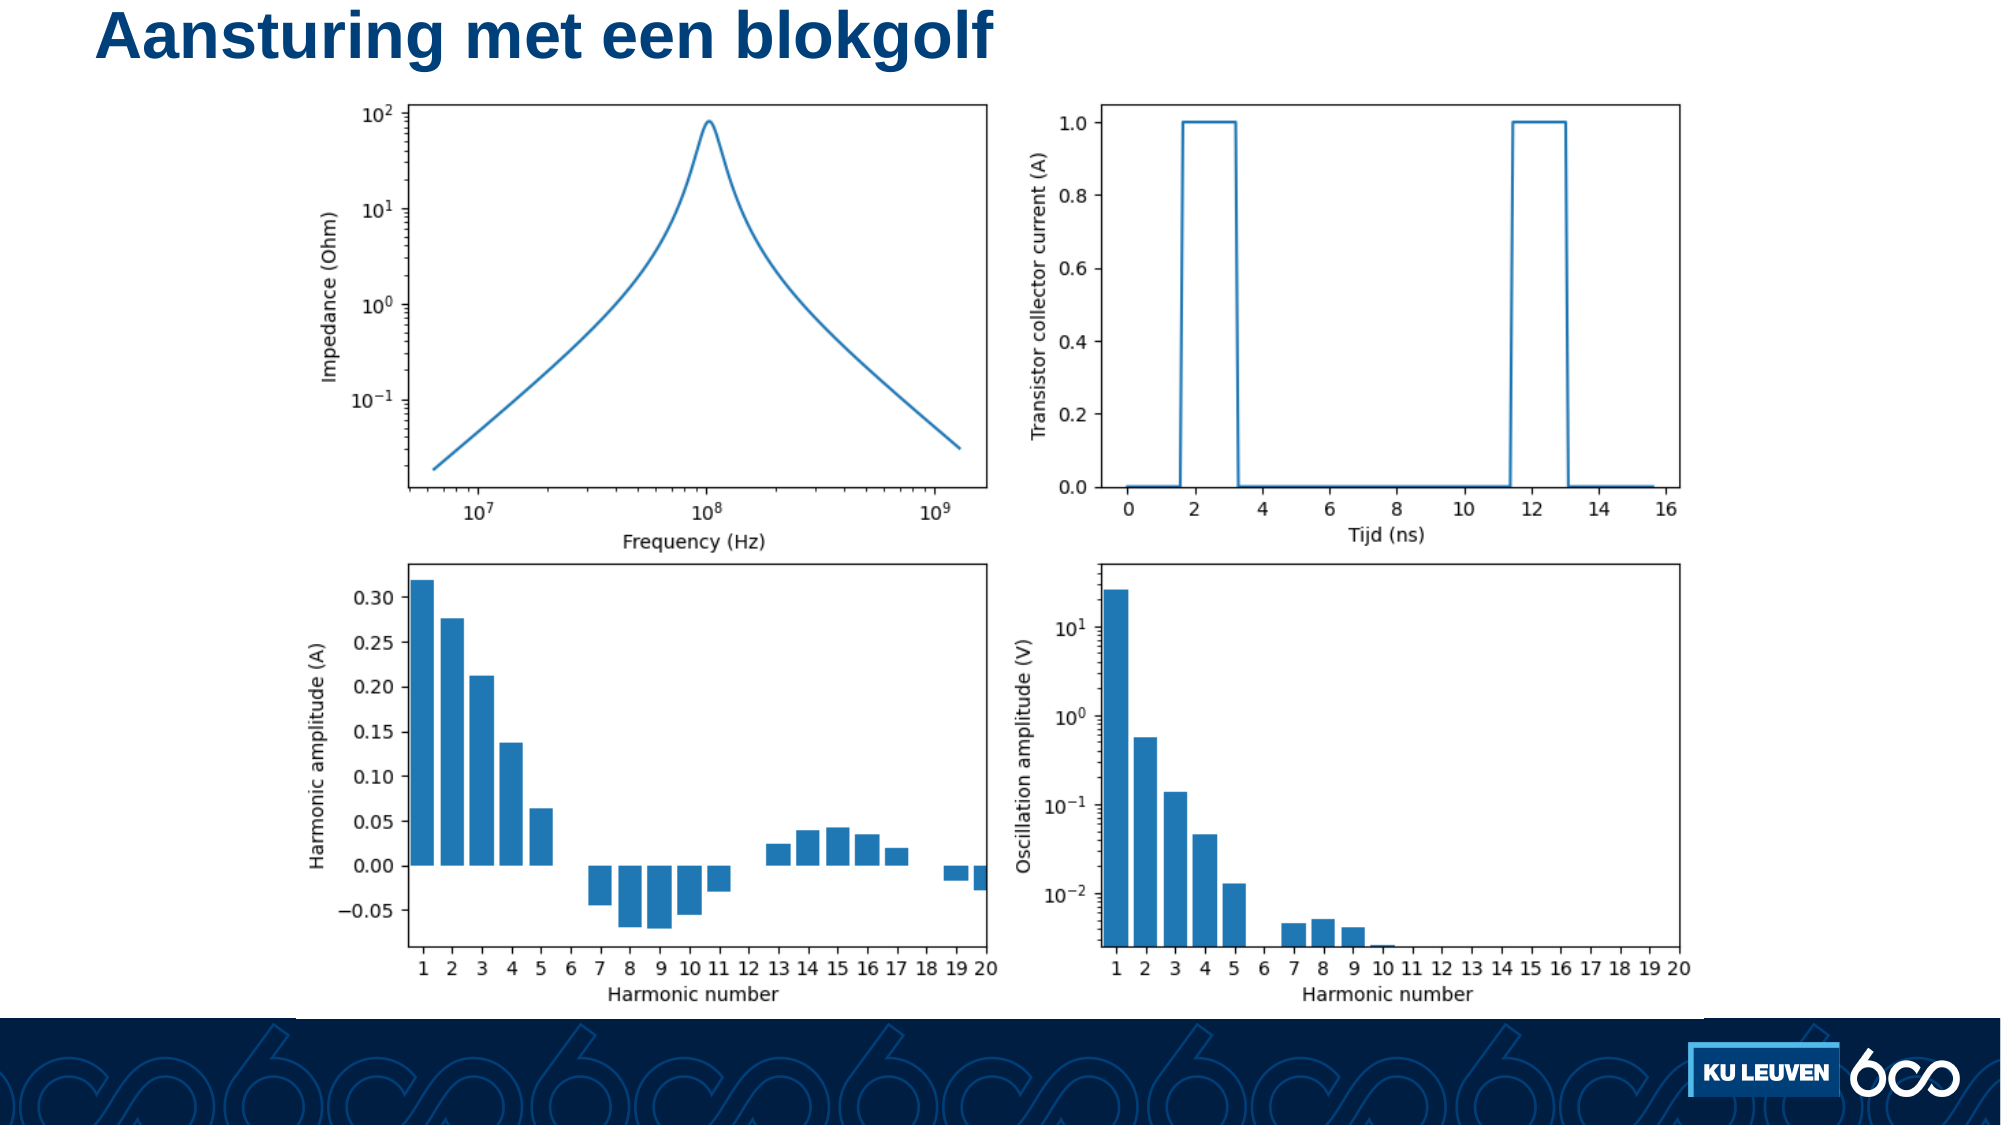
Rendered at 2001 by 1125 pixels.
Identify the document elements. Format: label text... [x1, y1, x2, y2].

picture [0, 88, 2001, 1125]
title Aansturing met een blokgolf [94, 0, 1906, 108]
